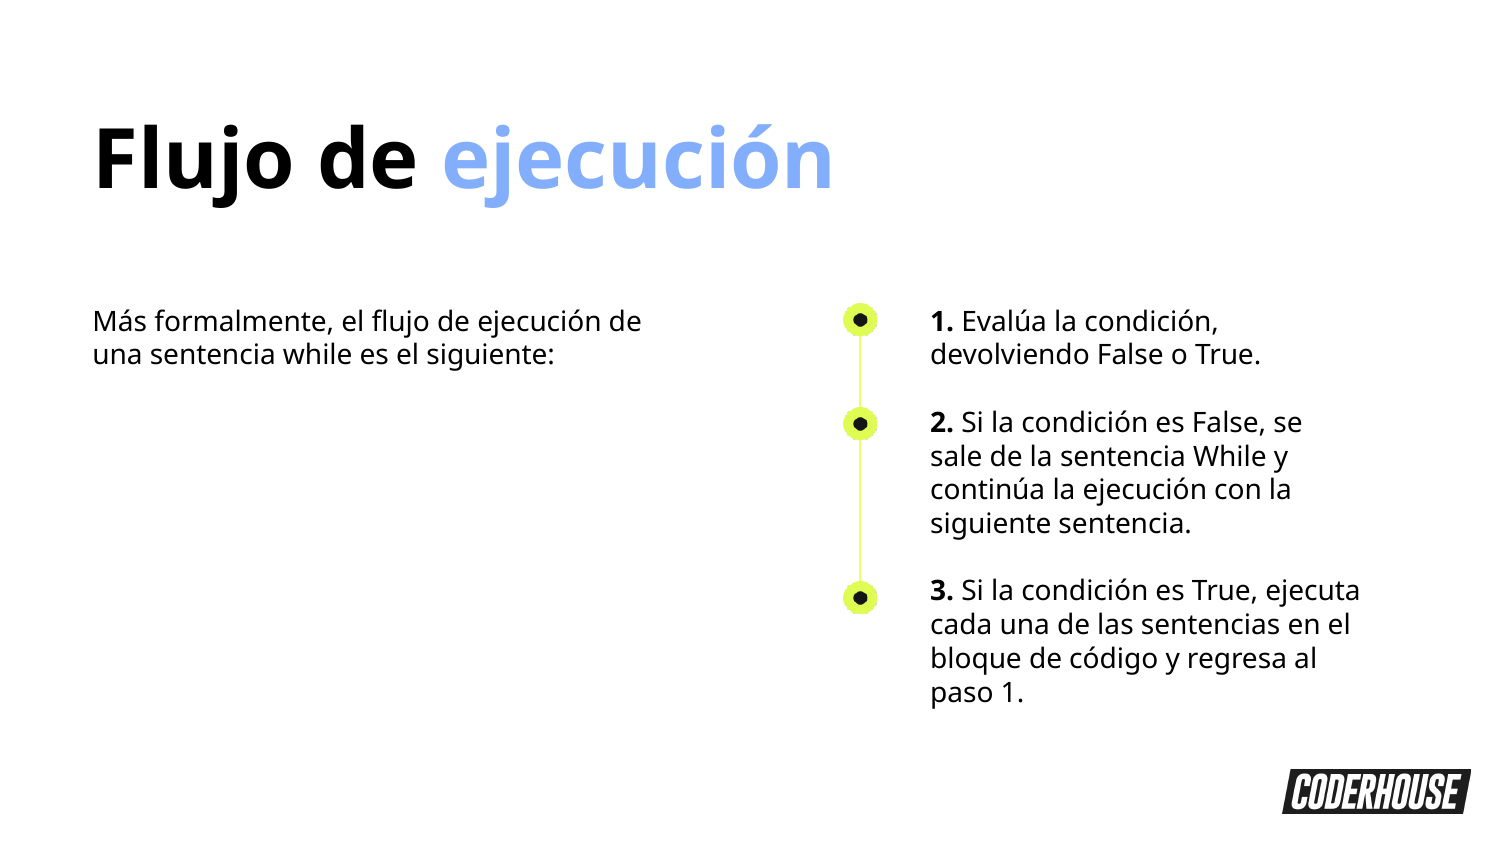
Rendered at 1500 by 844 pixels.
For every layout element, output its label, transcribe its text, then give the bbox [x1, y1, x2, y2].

text_box 1. Evalúa la condición, devolviendo False o True. 2. Si la condición es False, se sale de la sentencia While y continúa la ejecución con la siguiente sentencia. 3. Si la condición es True, ejecuta cada una de las sentencias en el bloque de código y regresa al paso 1. [915, 287, 1377, 723]
text_box Flujo de ejecución [77, 101, 1414, 222]
text_box Más formalmente, el flujo de ejecución de una sentencia while es el siguiente: [77, 287, 707, 453]
picture [843, 581, 877, 614]
picture [843, 407, 877, 440]
picture [1281, 769, 1471, 814]
picture [843, 303, 877, 336]
